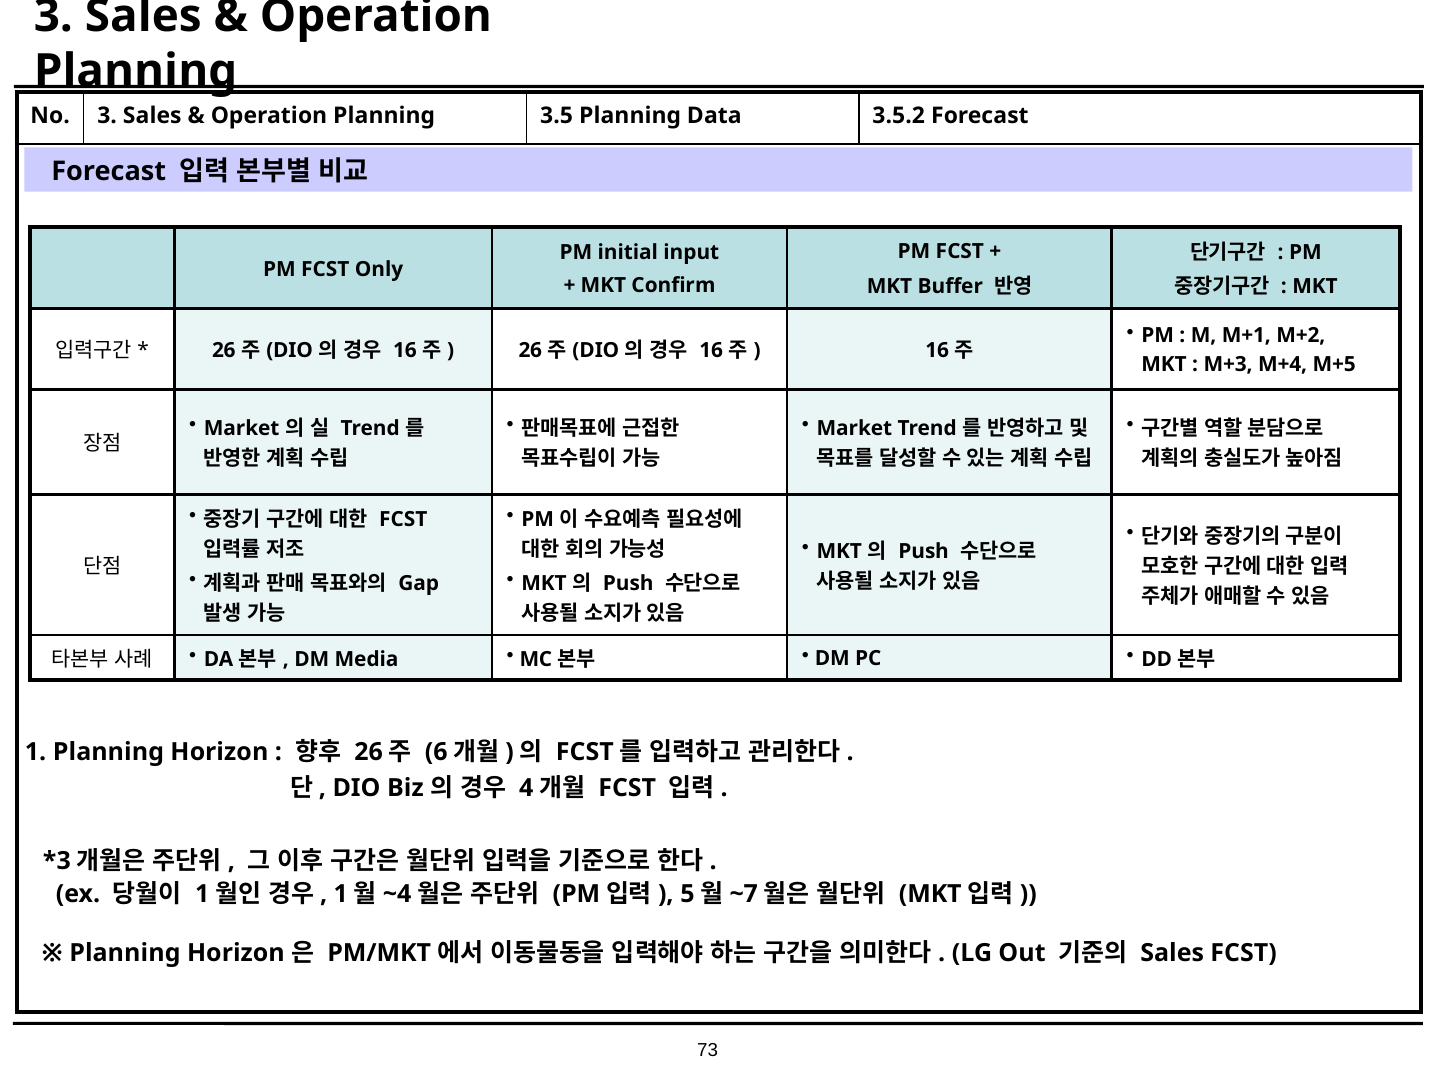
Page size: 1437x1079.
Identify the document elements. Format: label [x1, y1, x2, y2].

text_box [24, 147, 1413, 192]
table_header [493, 229, 786, 307]
table_header [176, 229, 491, 307]
slide_number [560, 1030, 860, 1079]
table_header [1113, 229, 1398, 307]
table_cell [19, 145, 1419, 1010]
table_header [788, 229, 1110, 307]
table_header [19, 94, 83, 143]
text_box [10, 722, 899, 809]
table_header [527, 94, 858, 143]
table_header [860, 94, 1419, 143]
title [20, 5, 697, 75]
table_header [32, 229, 173, 307]
table_header [84, 94, 526, 143]
text_box [26, 833, 1323, 974]
